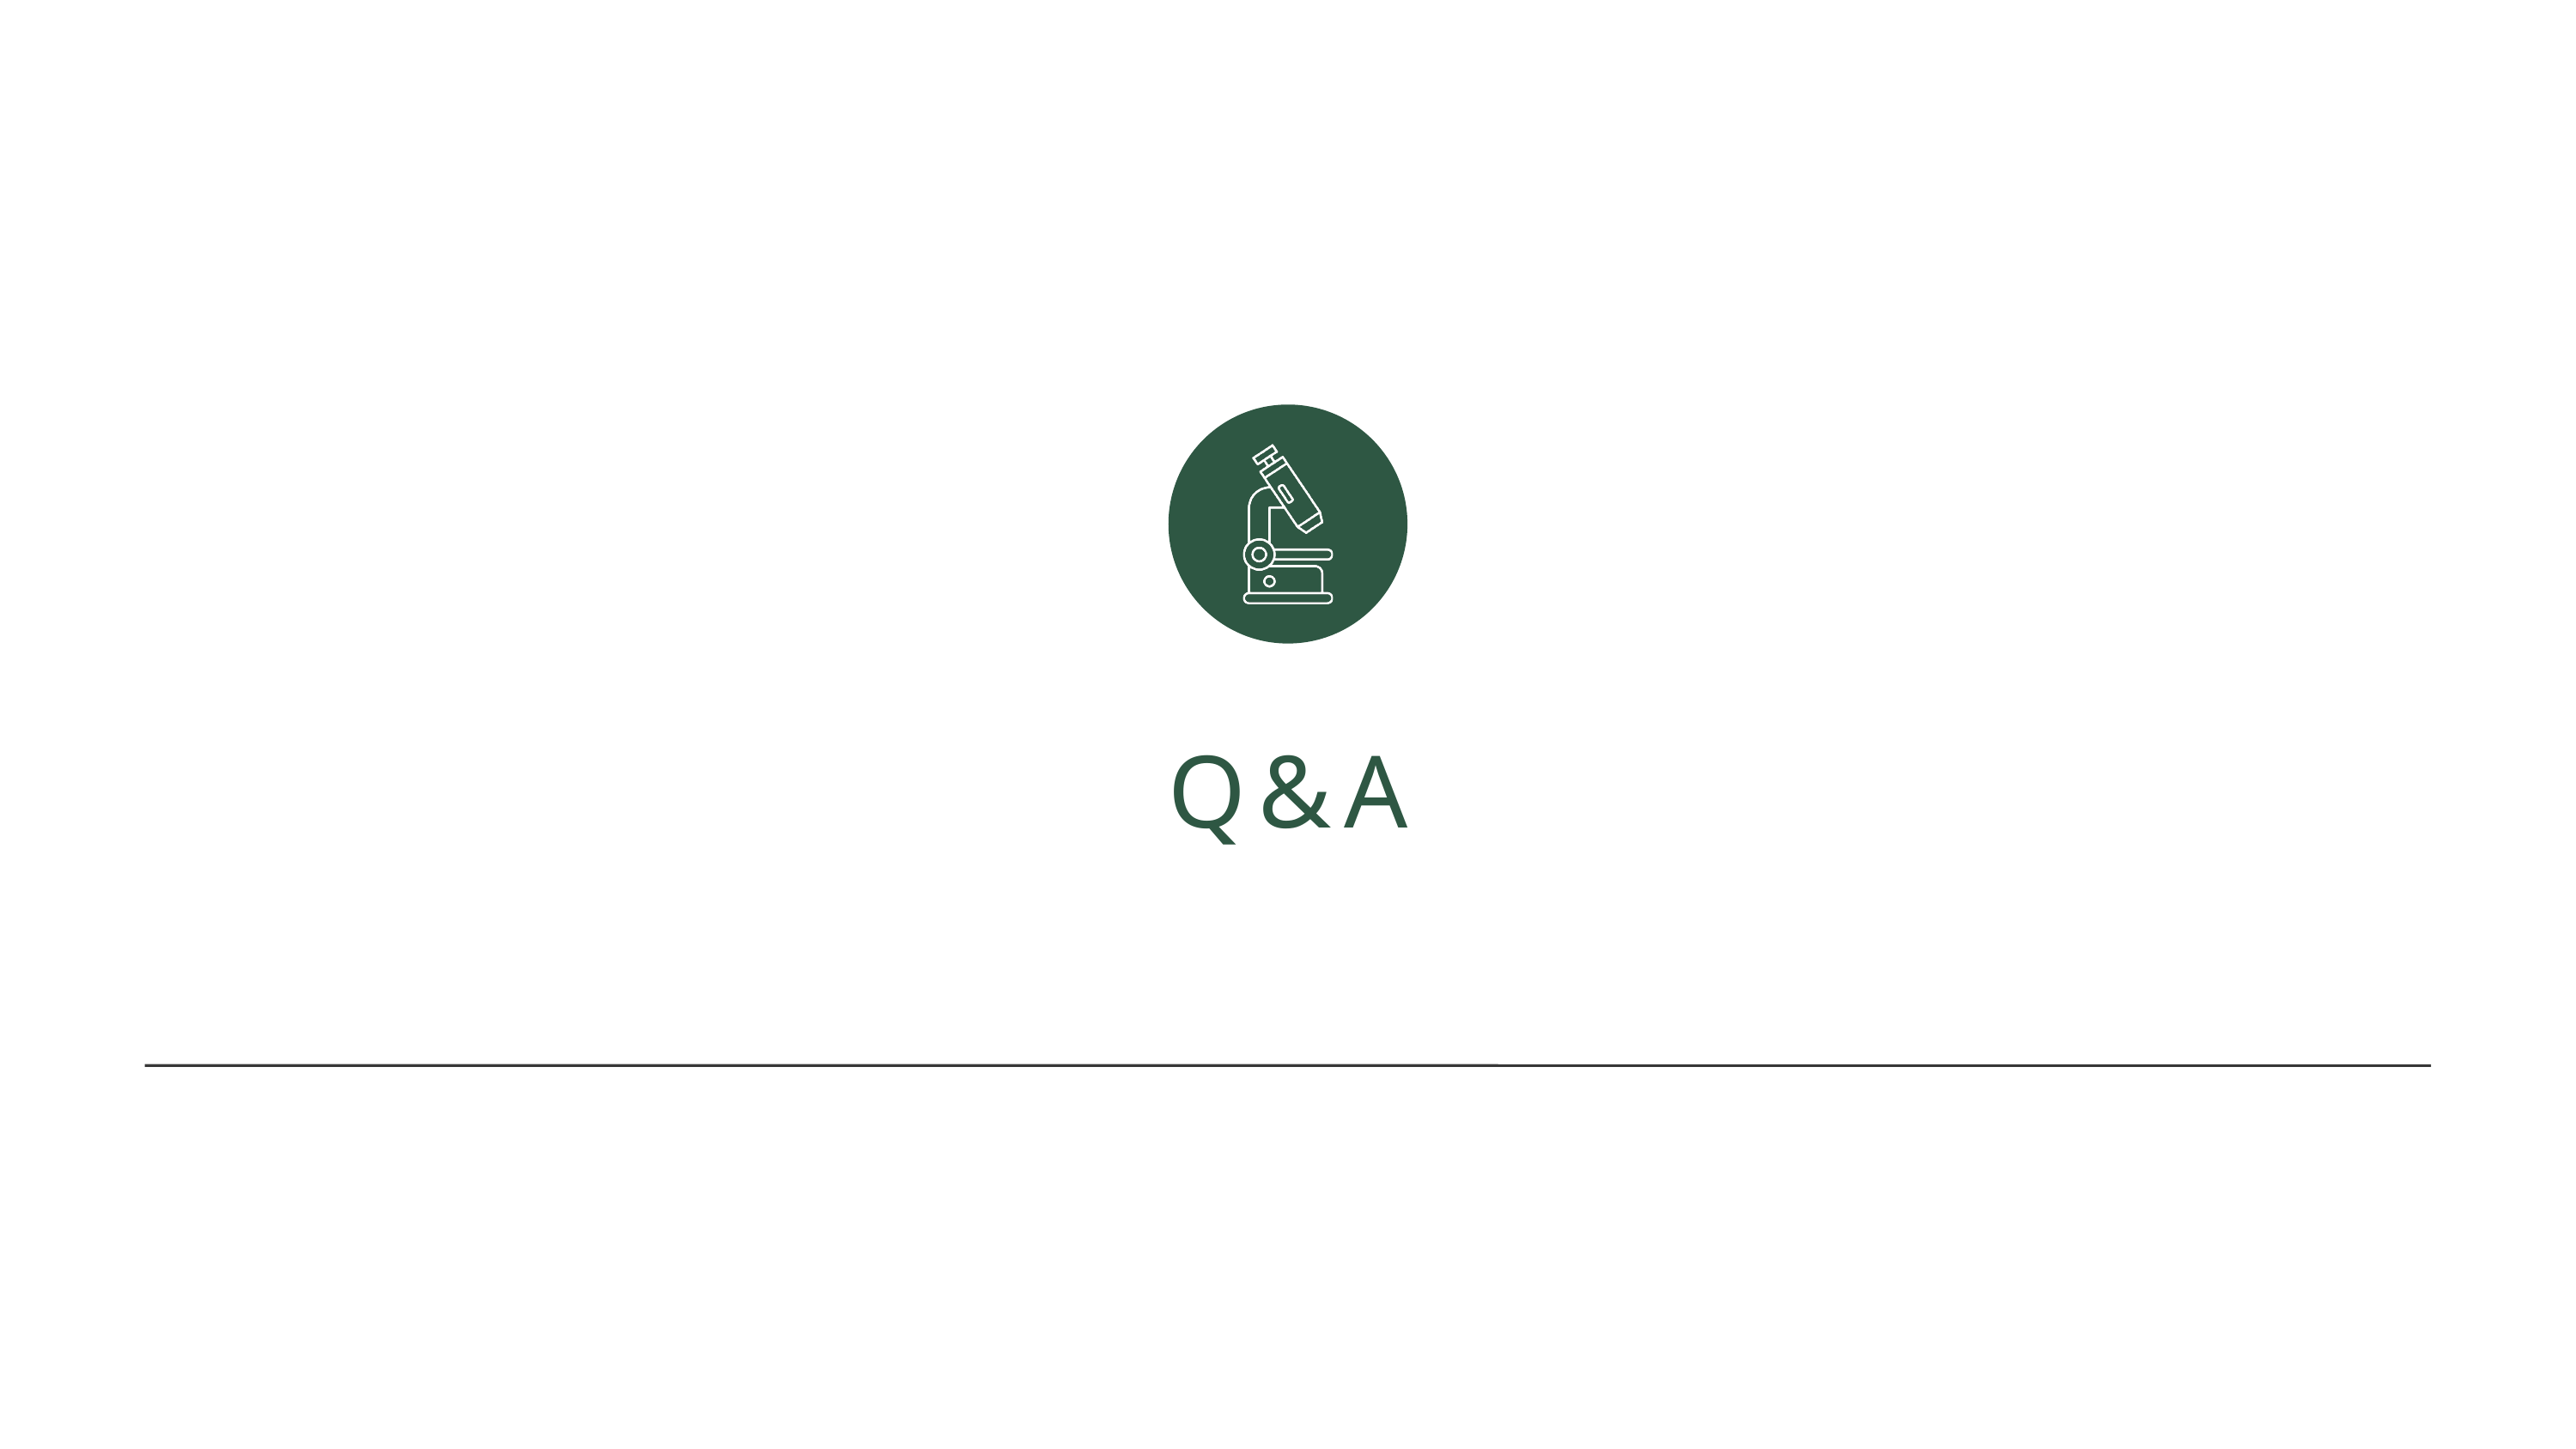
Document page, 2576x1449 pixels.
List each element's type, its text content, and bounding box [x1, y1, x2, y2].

text_box Q & A [621, 707, 1955, 848]
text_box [1168, 403, 1408, 644]
